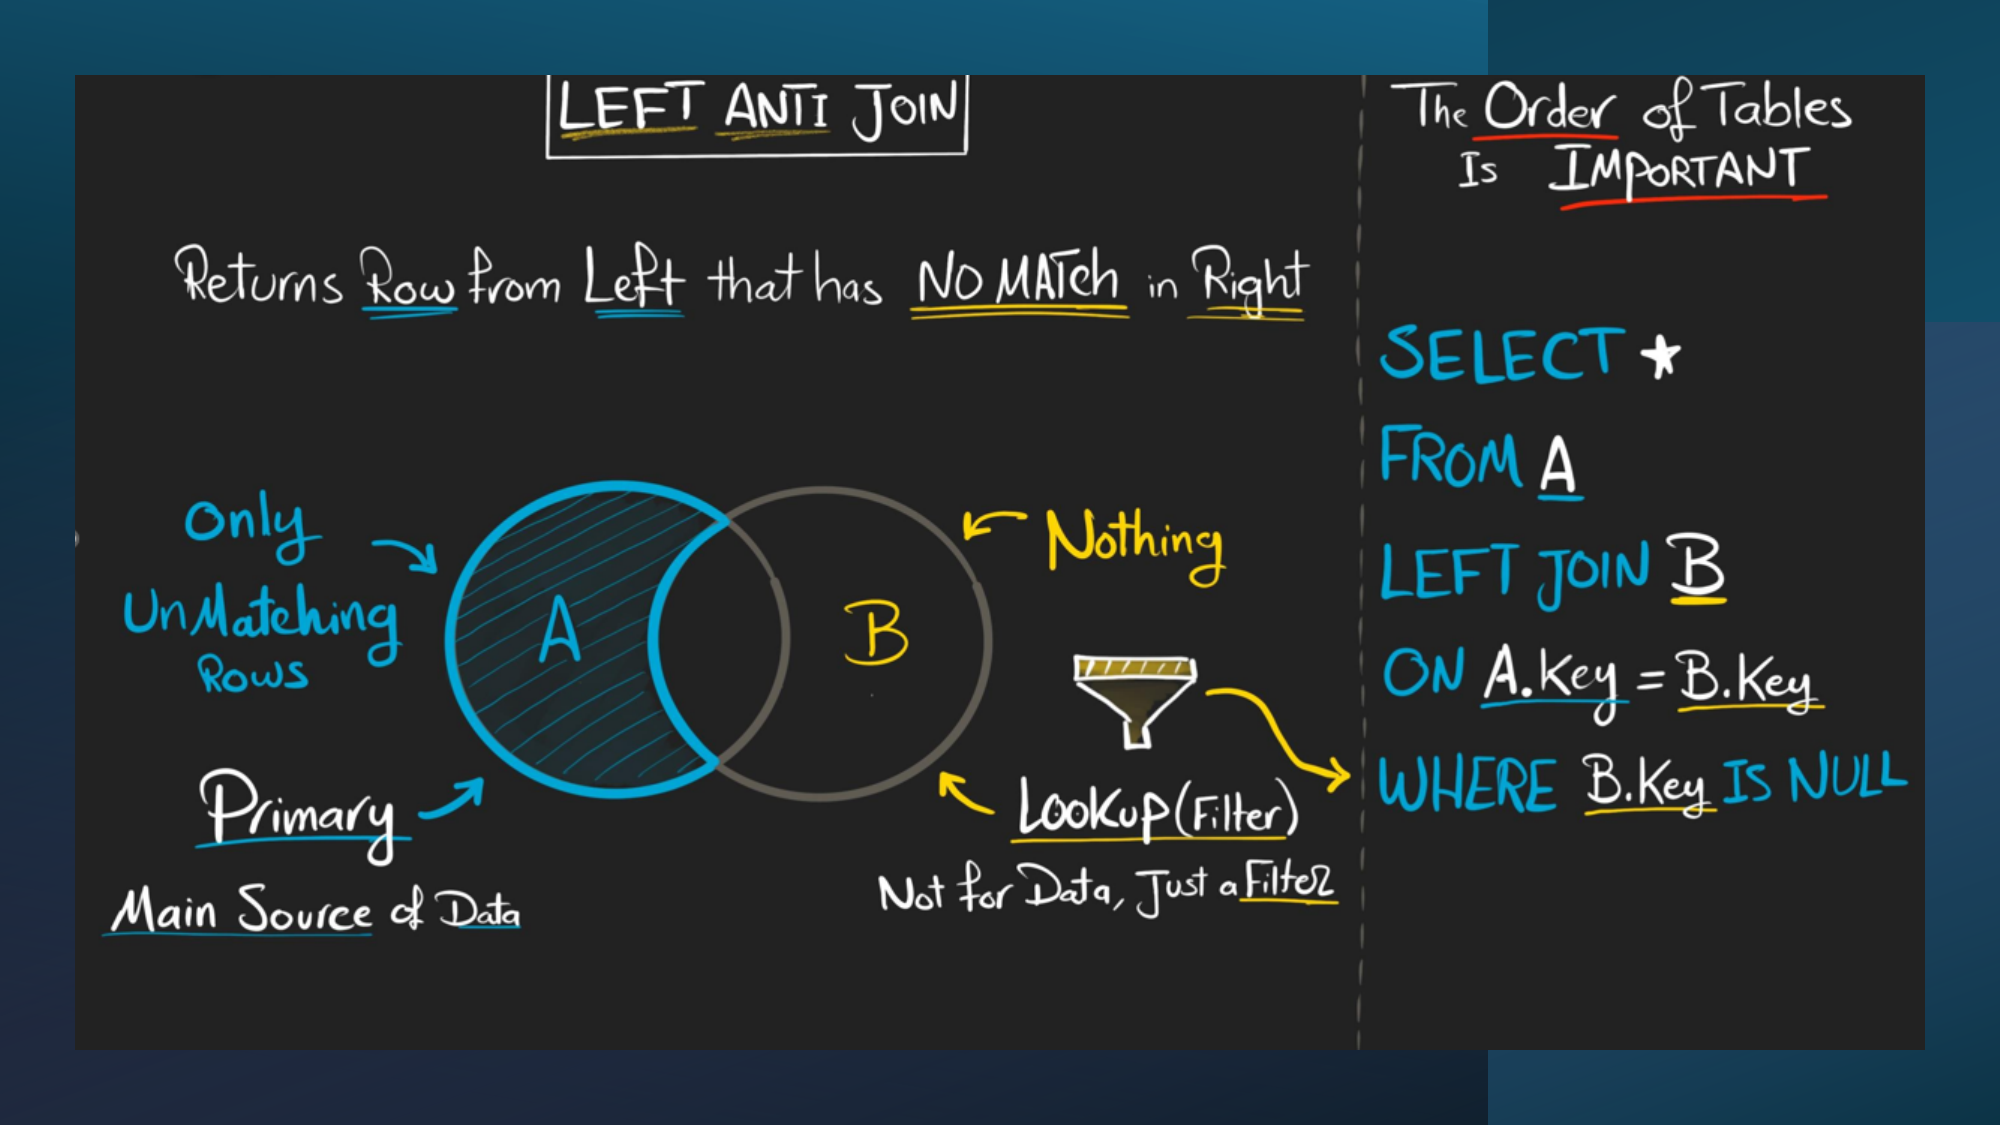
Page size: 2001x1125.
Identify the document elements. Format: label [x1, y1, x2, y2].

text_box [1489, 0, 2000, 321]
text_box [0, 0, 1489, 321]
text_box [0, 321, 2000, 1125]
picture [74, 74, 1926, 1051]
